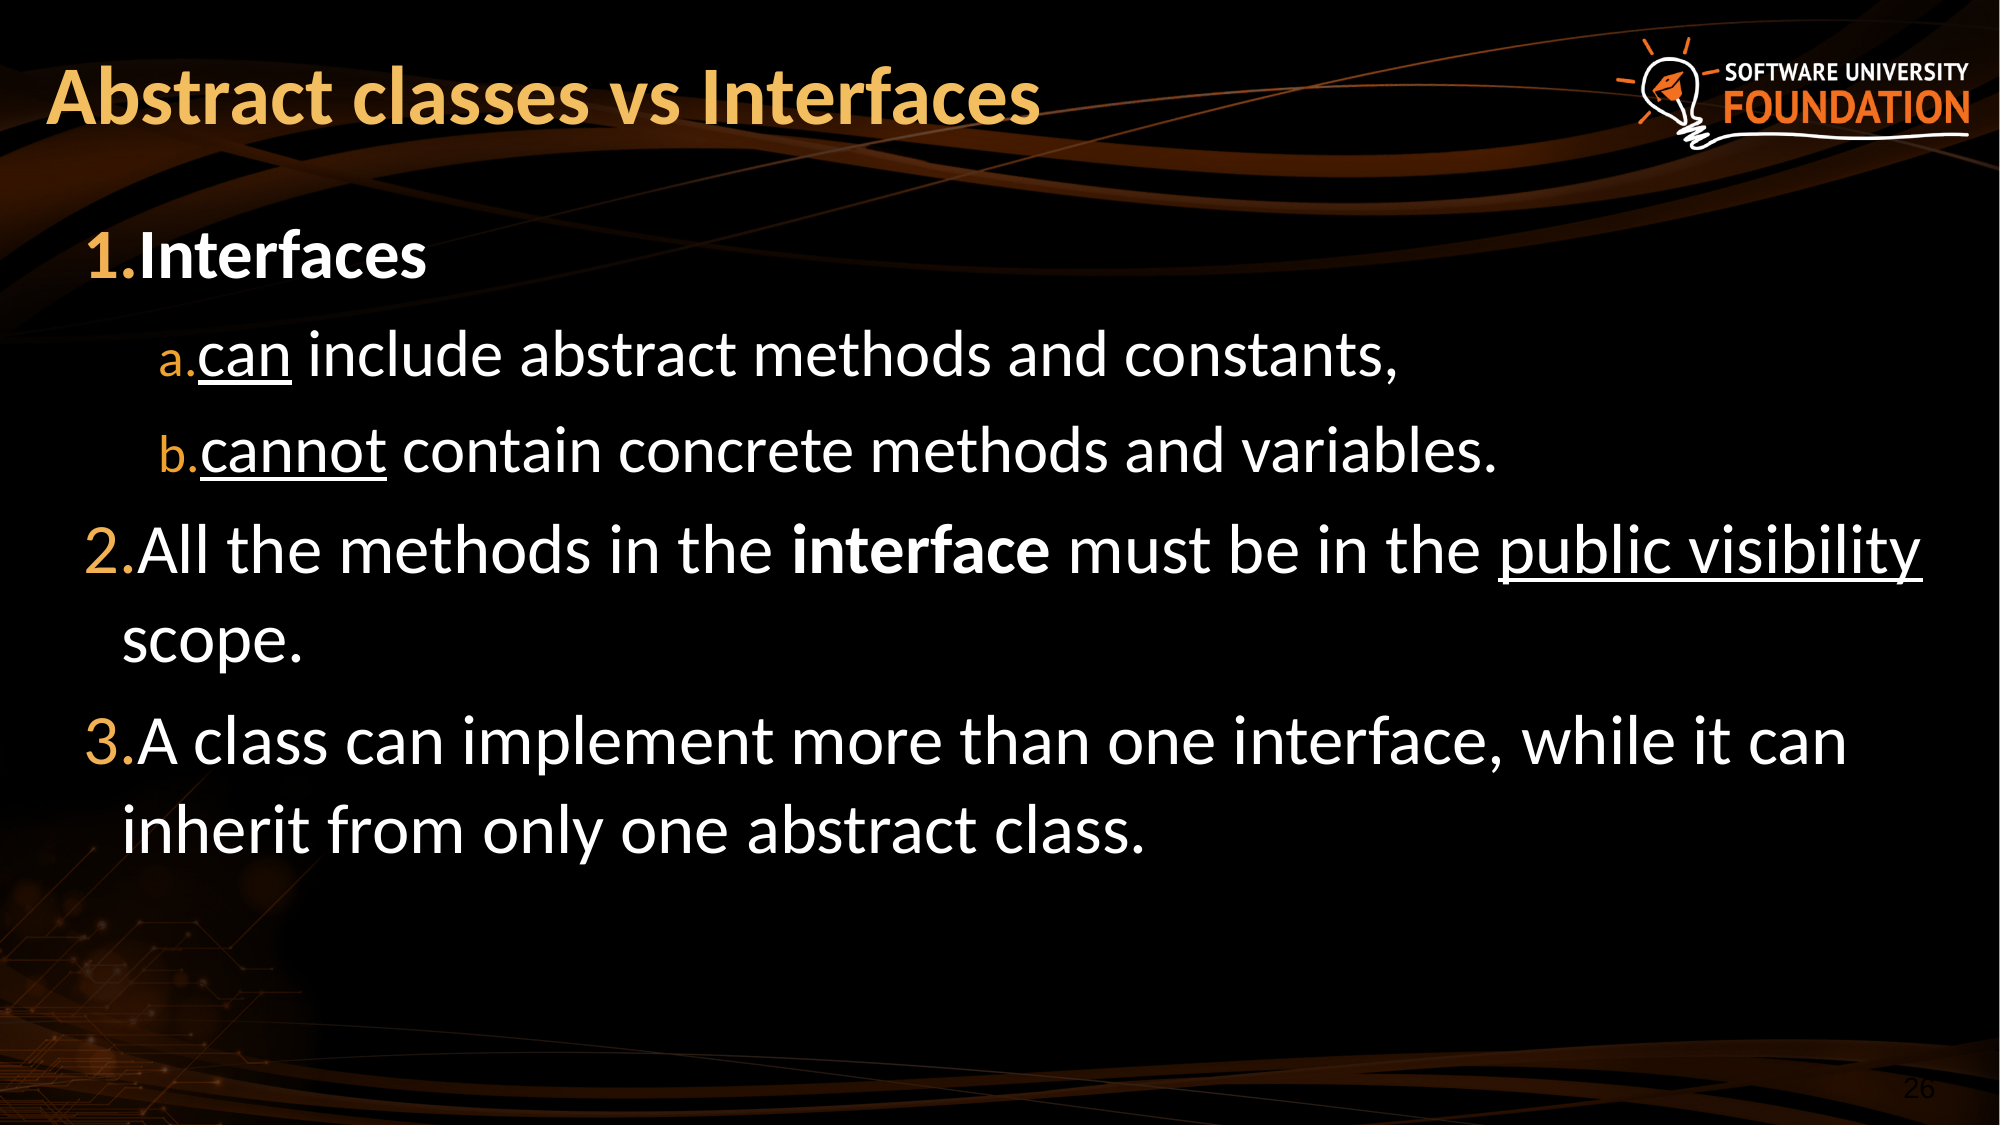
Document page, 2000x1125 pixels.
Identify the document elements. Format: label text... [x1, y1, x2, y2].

title Abstract classes vs Interfaces [30, 6, 1602, 189]
picture [0, 0, 2000, 1125]
list Interfaces can include abstract methods and constants, cannot contain concrete methods and variables. All the methods in the interface must be in the public visibility scope. A class can implement more than one interface, while it can inherit from only one abstract class. [31, 188, 1968, 1103]
